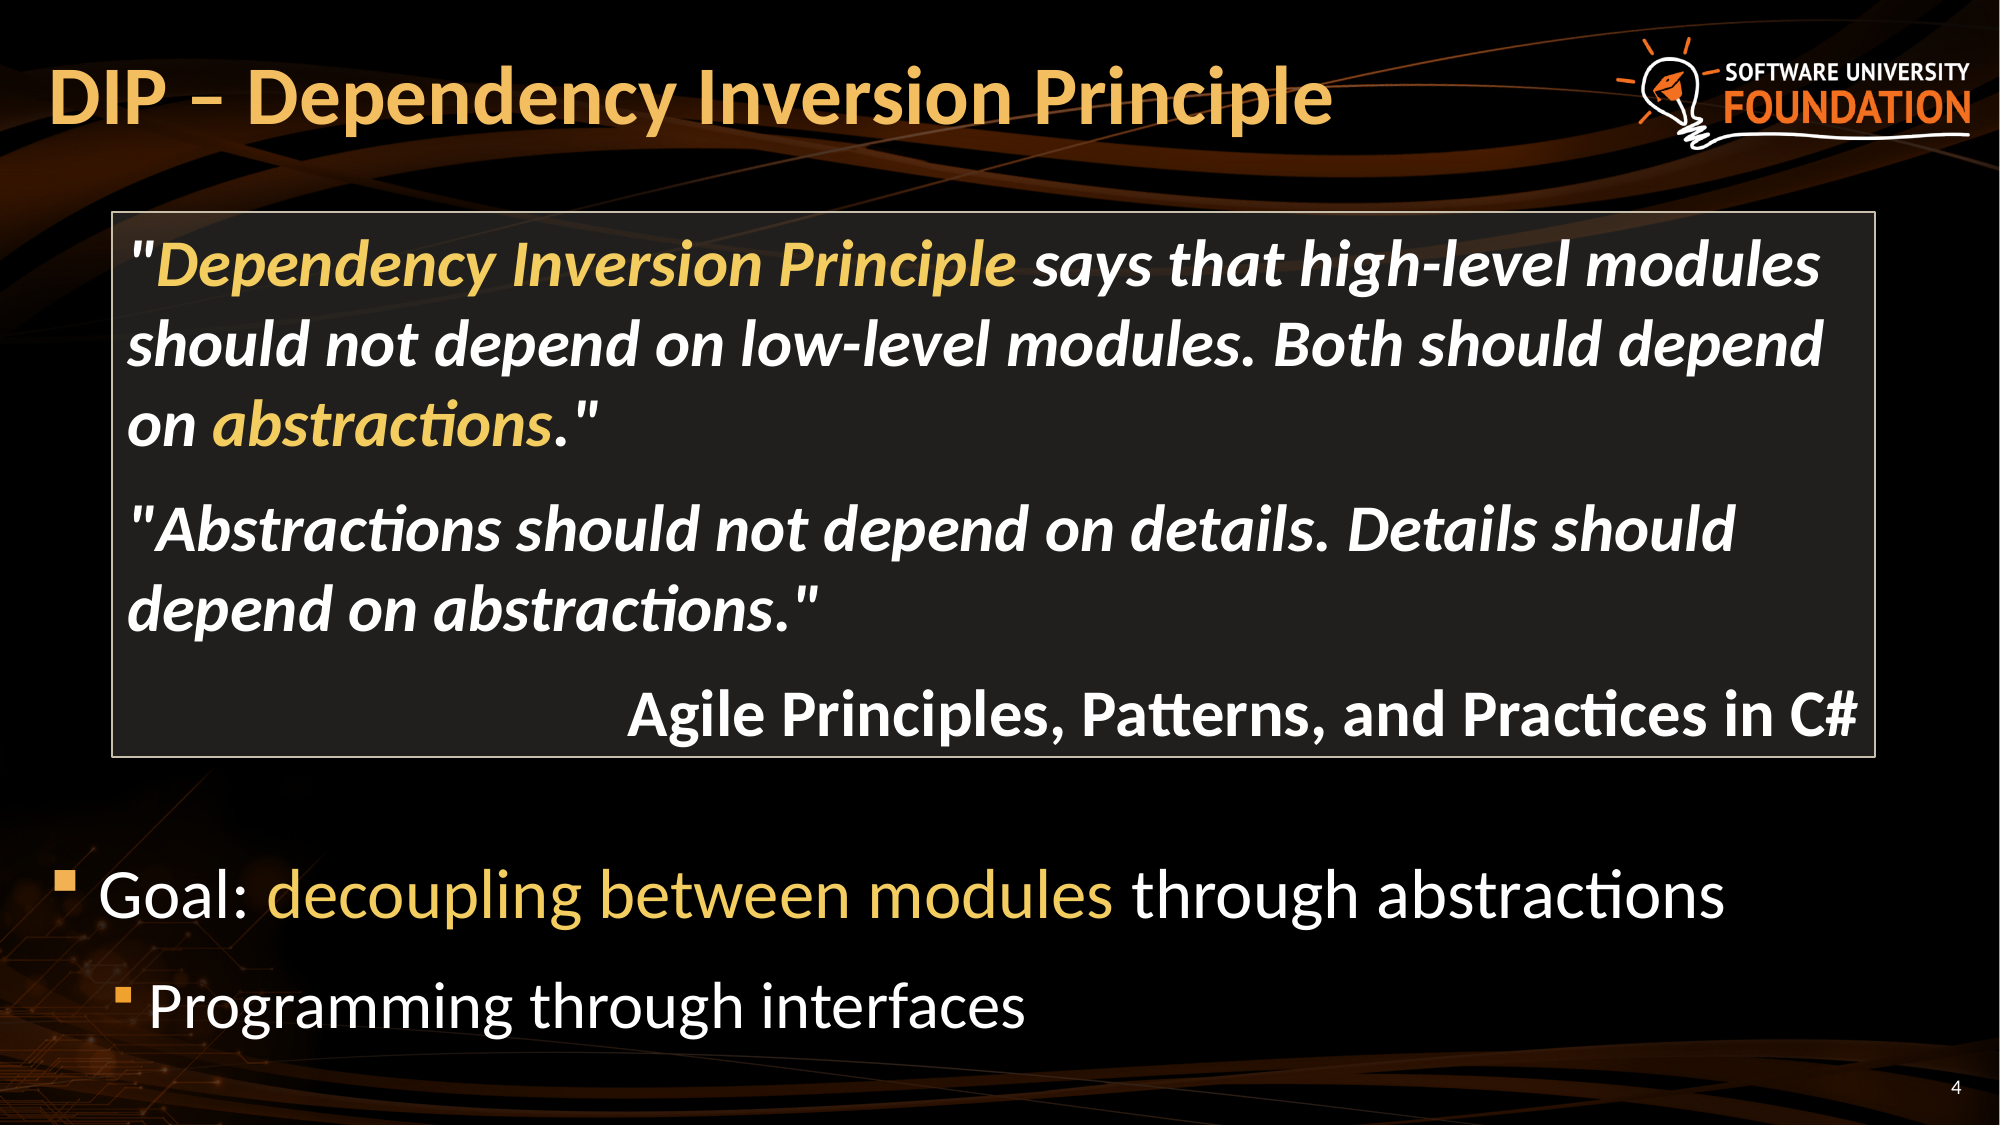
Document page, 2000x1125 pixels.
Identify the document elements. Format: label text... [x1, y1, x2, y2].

list Goal: decoupling between modules through abstractions Programming through interfaces [31, 837, 1968, 1103]
text_box "Dependency Inversion Principle says that high-level modules should not depend on low-level modules. Both should depend on abstractions." "Abstractions should not depend on details. Details should depend on abstractions." Agile Principles, Patterns, and Practices in C# [112, 212, 1875, 757]
picture [0, 0, 2000, 1125]
title DIP – Dependency Inversion Principle [30, 6, 1602, 189]
